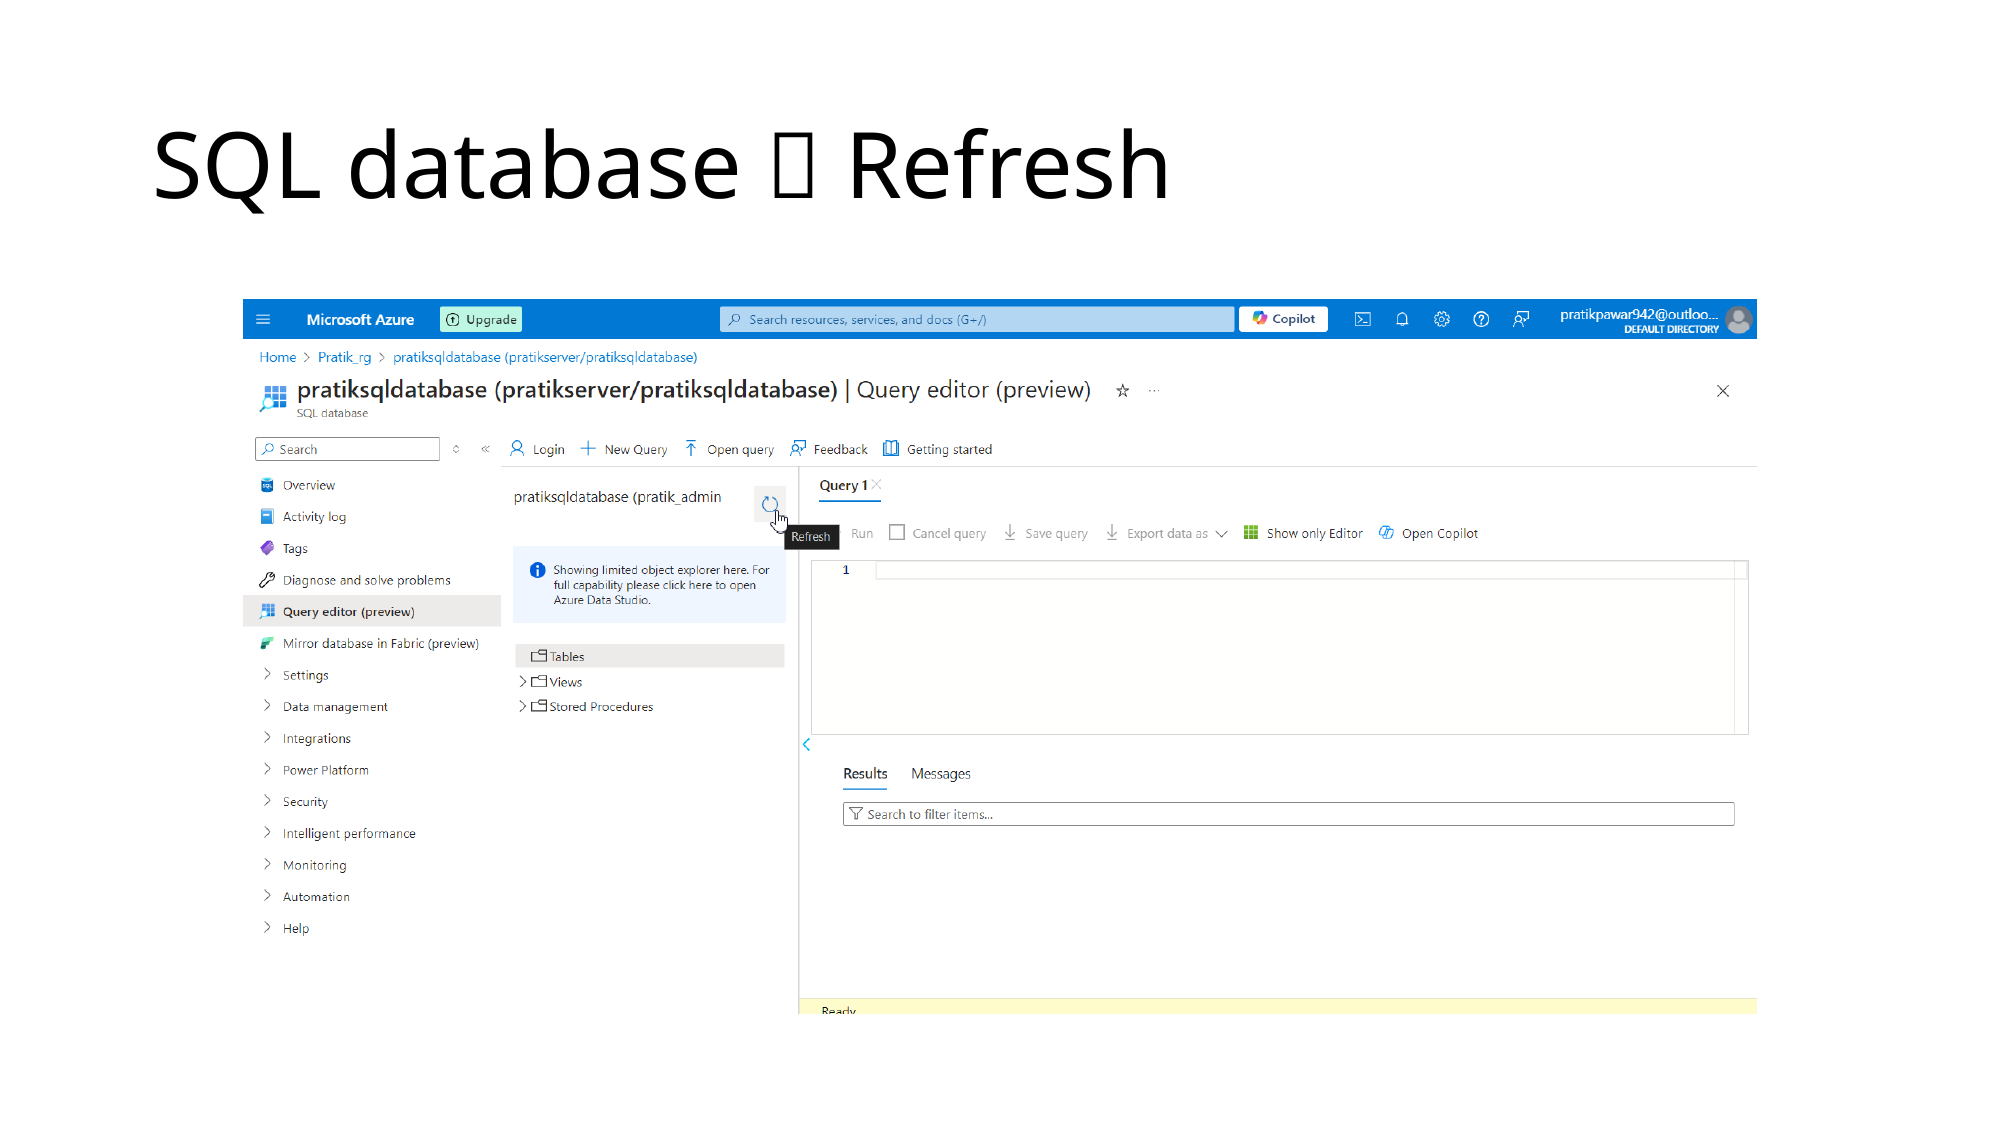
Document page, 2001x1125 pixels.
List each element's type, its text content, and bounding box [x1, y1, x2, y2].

title SQL database  Refresh [137, 59, 1863, 278]
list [243, 299, 1757, 1014]
